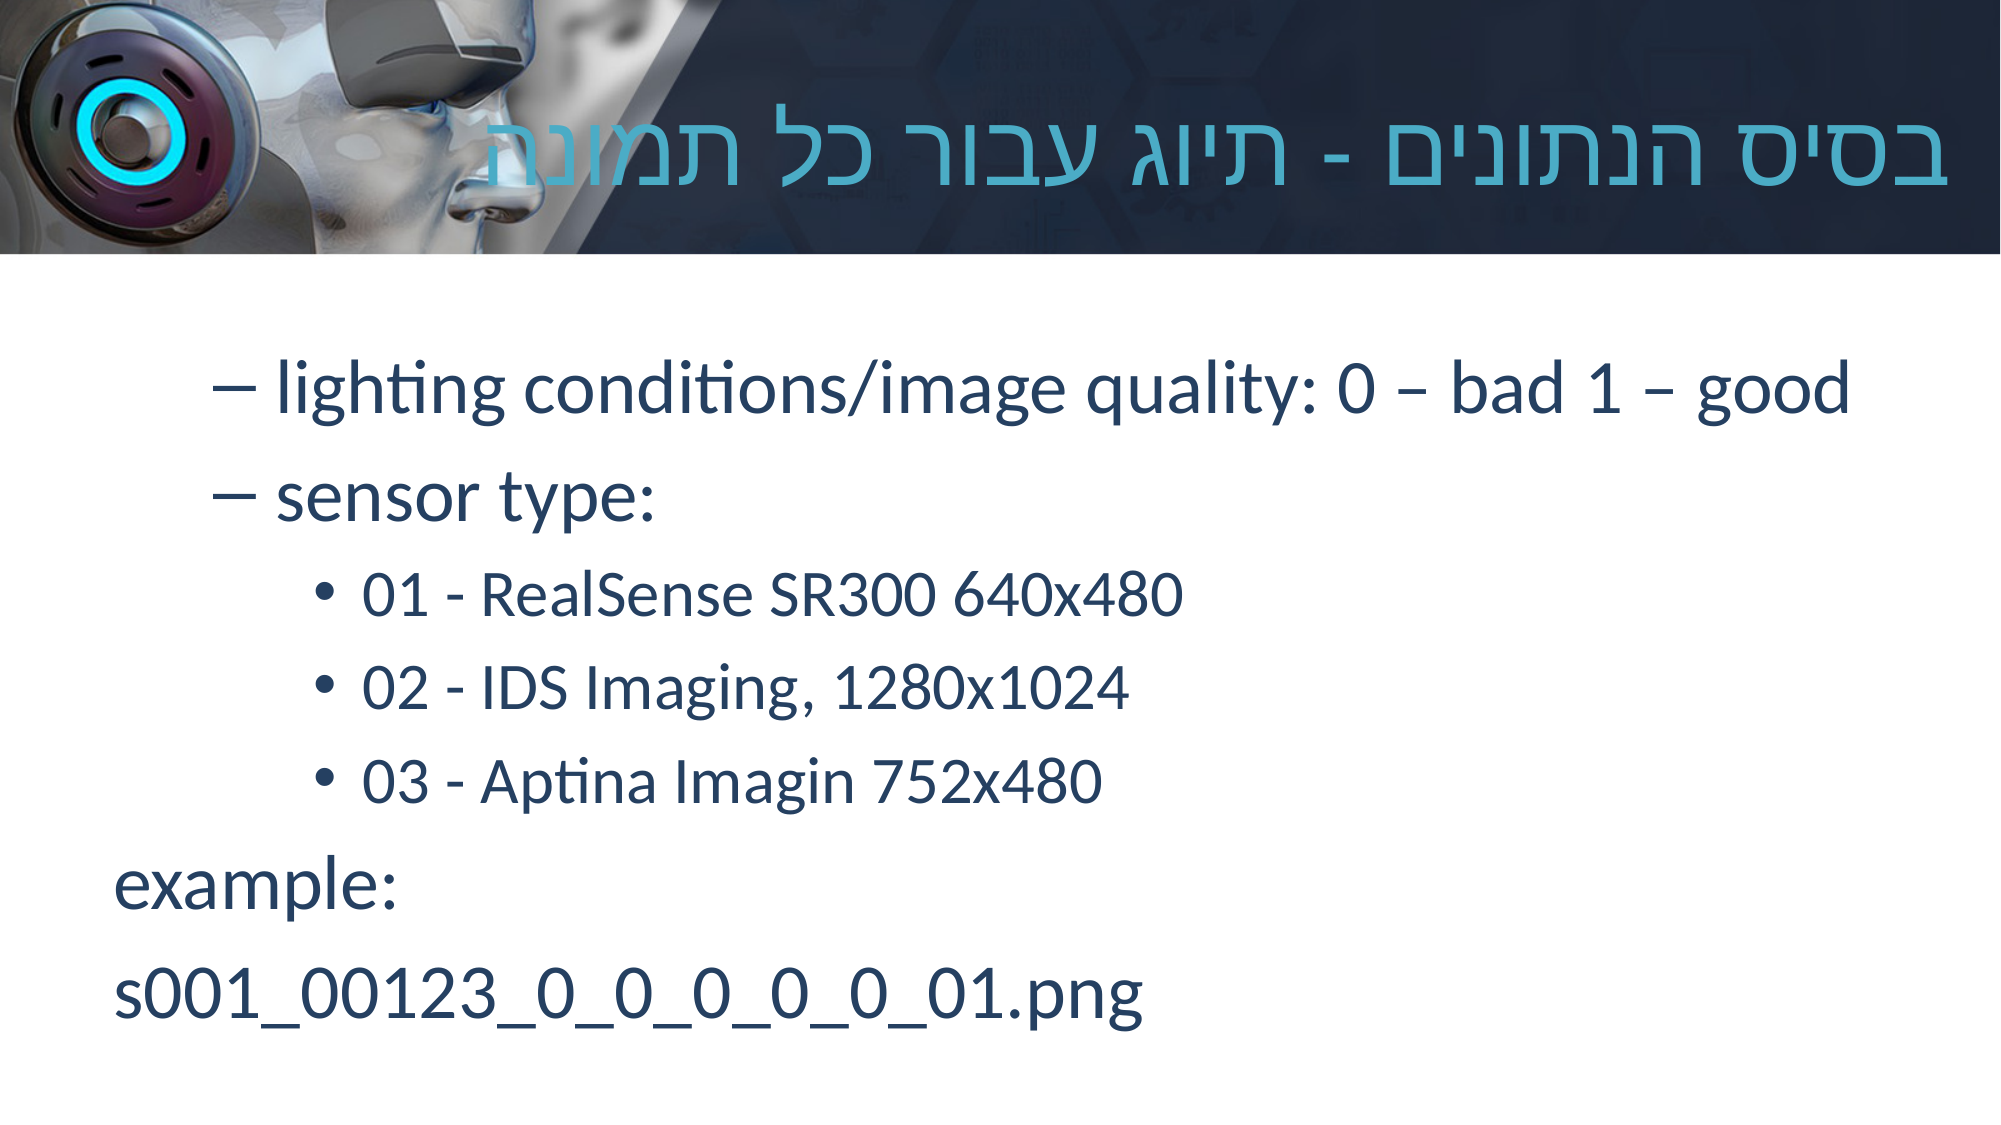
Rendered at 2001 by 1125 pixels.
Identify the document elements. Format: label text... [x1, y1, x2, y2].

list lighting conditions/image quality: 0 – bad 1 – good sensor type: 01 - RealSense SR300 640x480 02 - IDS Imaging, 1280x1024 03 - Aptina Imagin 752x480 example: s001_00123_0_0_0_0_0_01.png [98, 328, 1902, 1064]
picture [0, 0, 2001, 1125]
title בסיס הנתונים - תיוג עבור כל תמונה [165, 61, 1969, 229]
